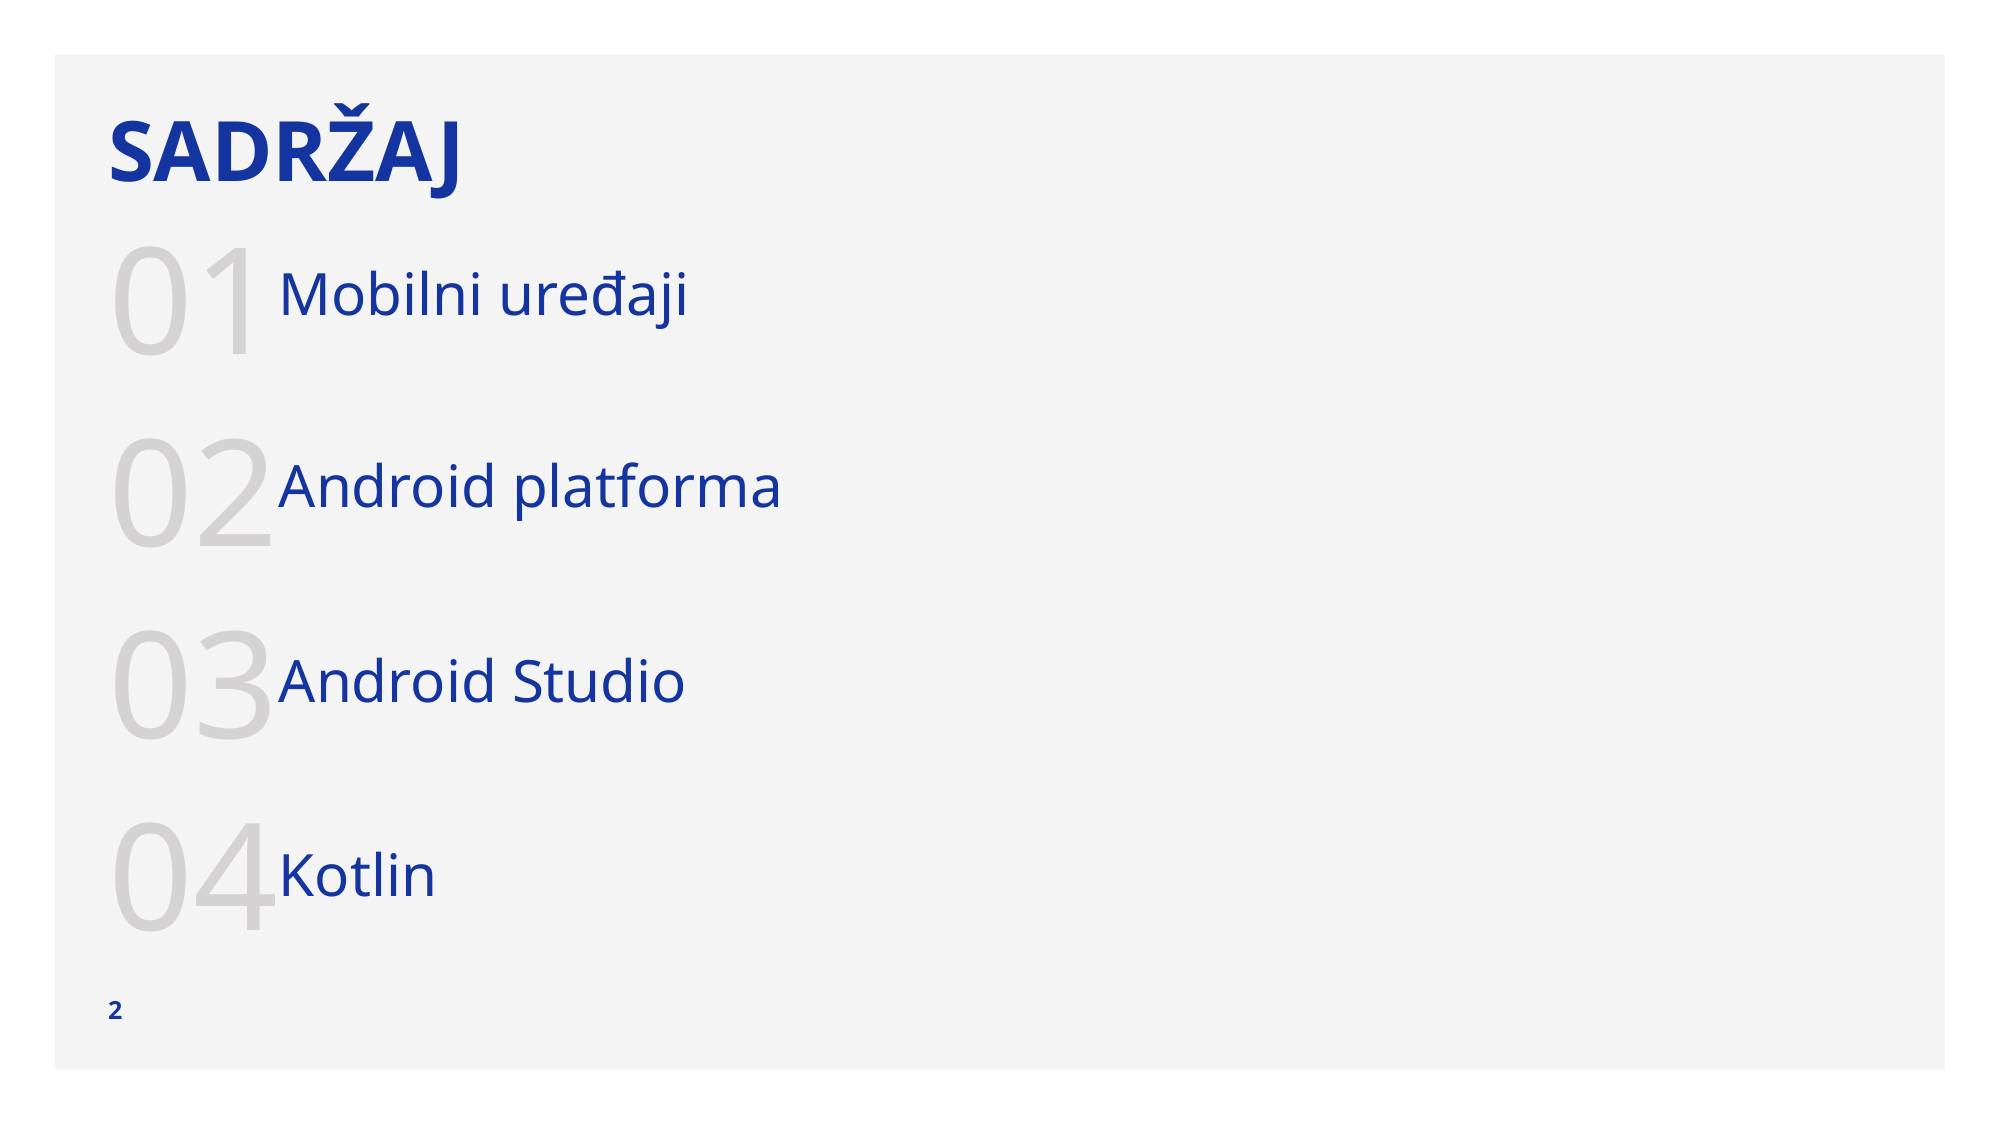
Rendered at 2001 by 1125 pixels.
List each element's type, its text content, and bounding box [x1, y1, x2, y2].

list 02 [108, 419, 297, 577]
list Android platforma [278, 419, 969, 574]
list Kotlin [278, 808, 969, 961]
list 03 [108, 611, 297, 769]
title sadržaj [108, 54, 1891, 195]
list 04 [108, 803, 297, 961]
list Mobilni uređaji [278, 227, 969, 385]
list 01 [108, 227, 278, 385]
slide_number 2 [108, 982, 150, 1040]
list Android Studio [278, 613, 1046, 769]
